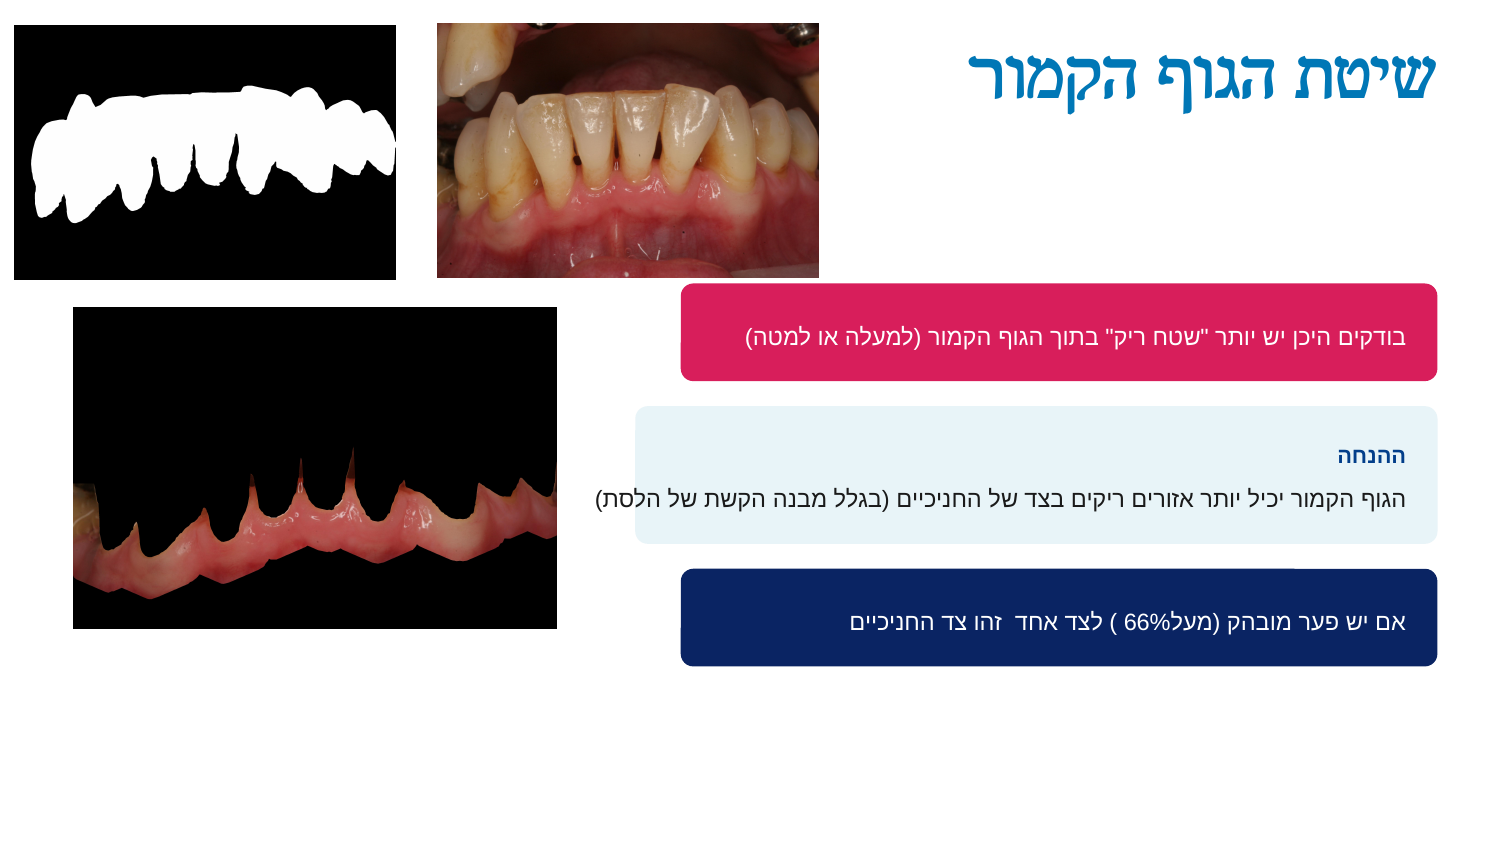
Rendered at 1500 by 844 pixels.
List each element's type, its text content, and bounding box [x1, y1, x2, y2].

picture [436, 22, 819, 278]
picture [14, 24, 396, 280]
text_box בודקים היכן יש יותר "שטח ריק" בתוך הגוף הקמור (למעלה או למטה) [562, 314, 1407, 350]
text_box [680, 283, 1438, 382]
picture [73, 306, 557, 630]
text_box שיטת הגוף הקמור [635, 0, 1469, 129]
text_box הגוף הקמור יכיל יותר אזורים ריקים בצד של החניכיים (בגלל מבנה הקשת של הלסת) [562, 477, 1407, 513]
text_box [680, 568, 1438, 667]
text_box ההנחה [562, 437, 1407, 468]
text_box [635, 406, 1438, 544]
